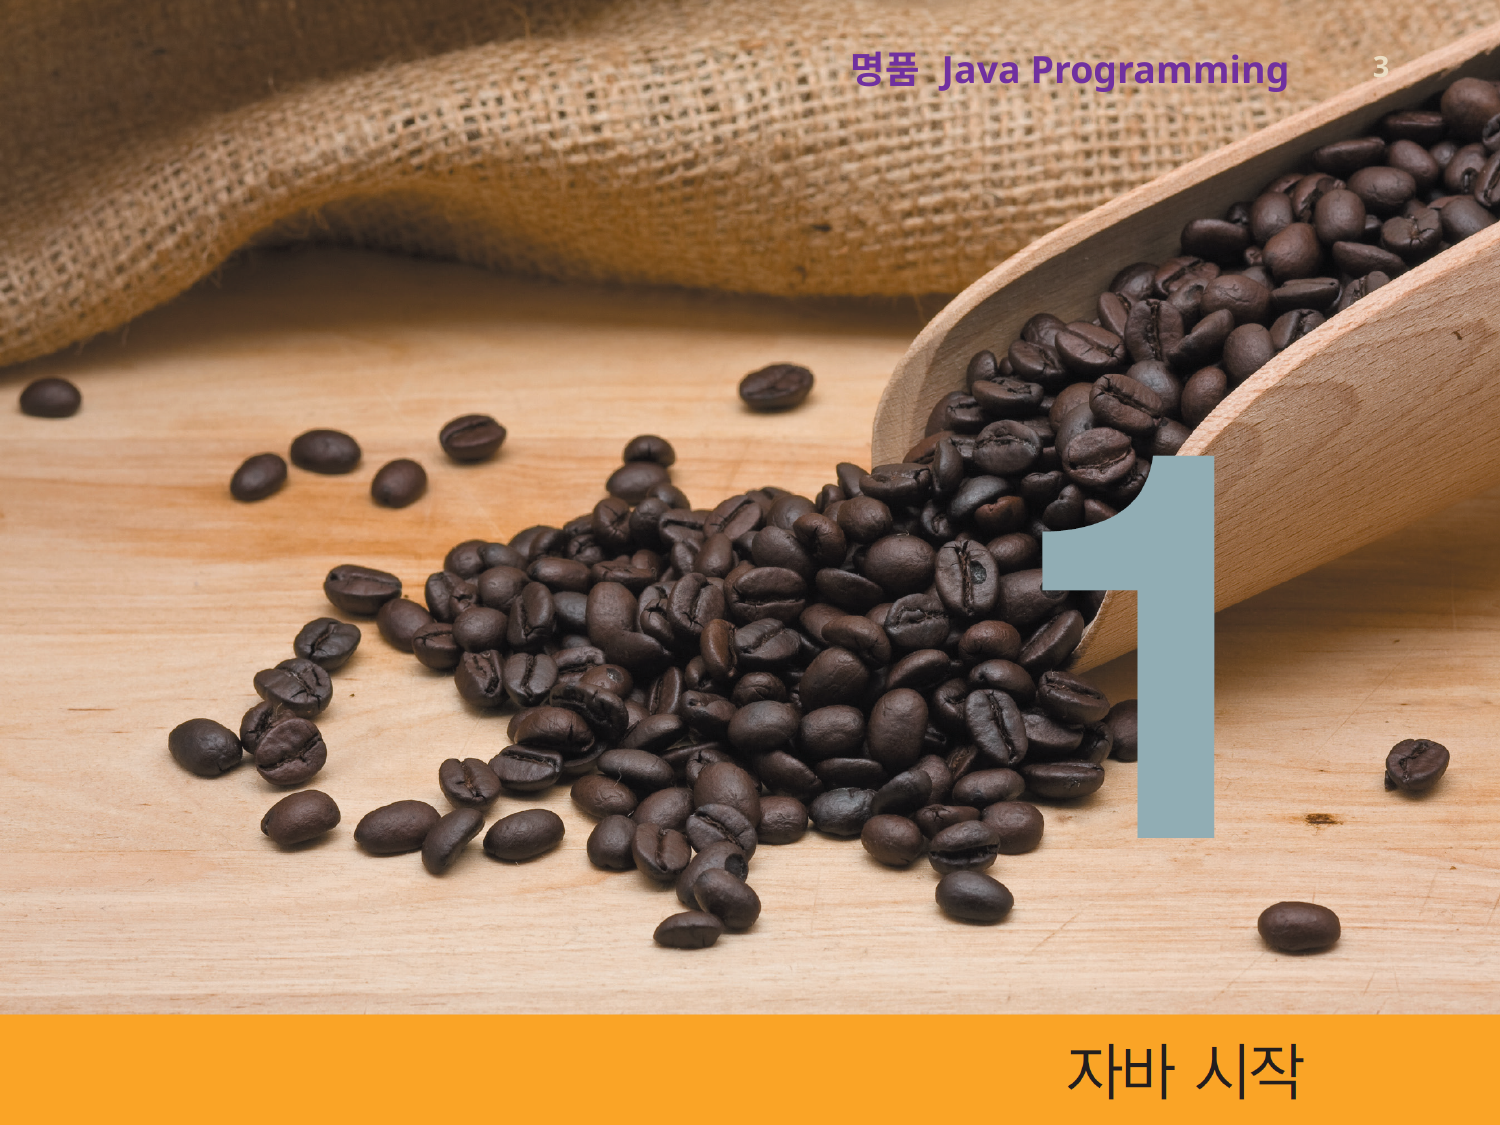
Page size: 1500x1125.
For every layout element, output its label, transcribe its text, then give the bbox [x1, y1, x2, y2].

footer 명품 Java Programming [342, 38, 1305, 99]
slide_number 3 [1312, 37, 1450, 100]
picture [0, 0, 1500, 1125]
